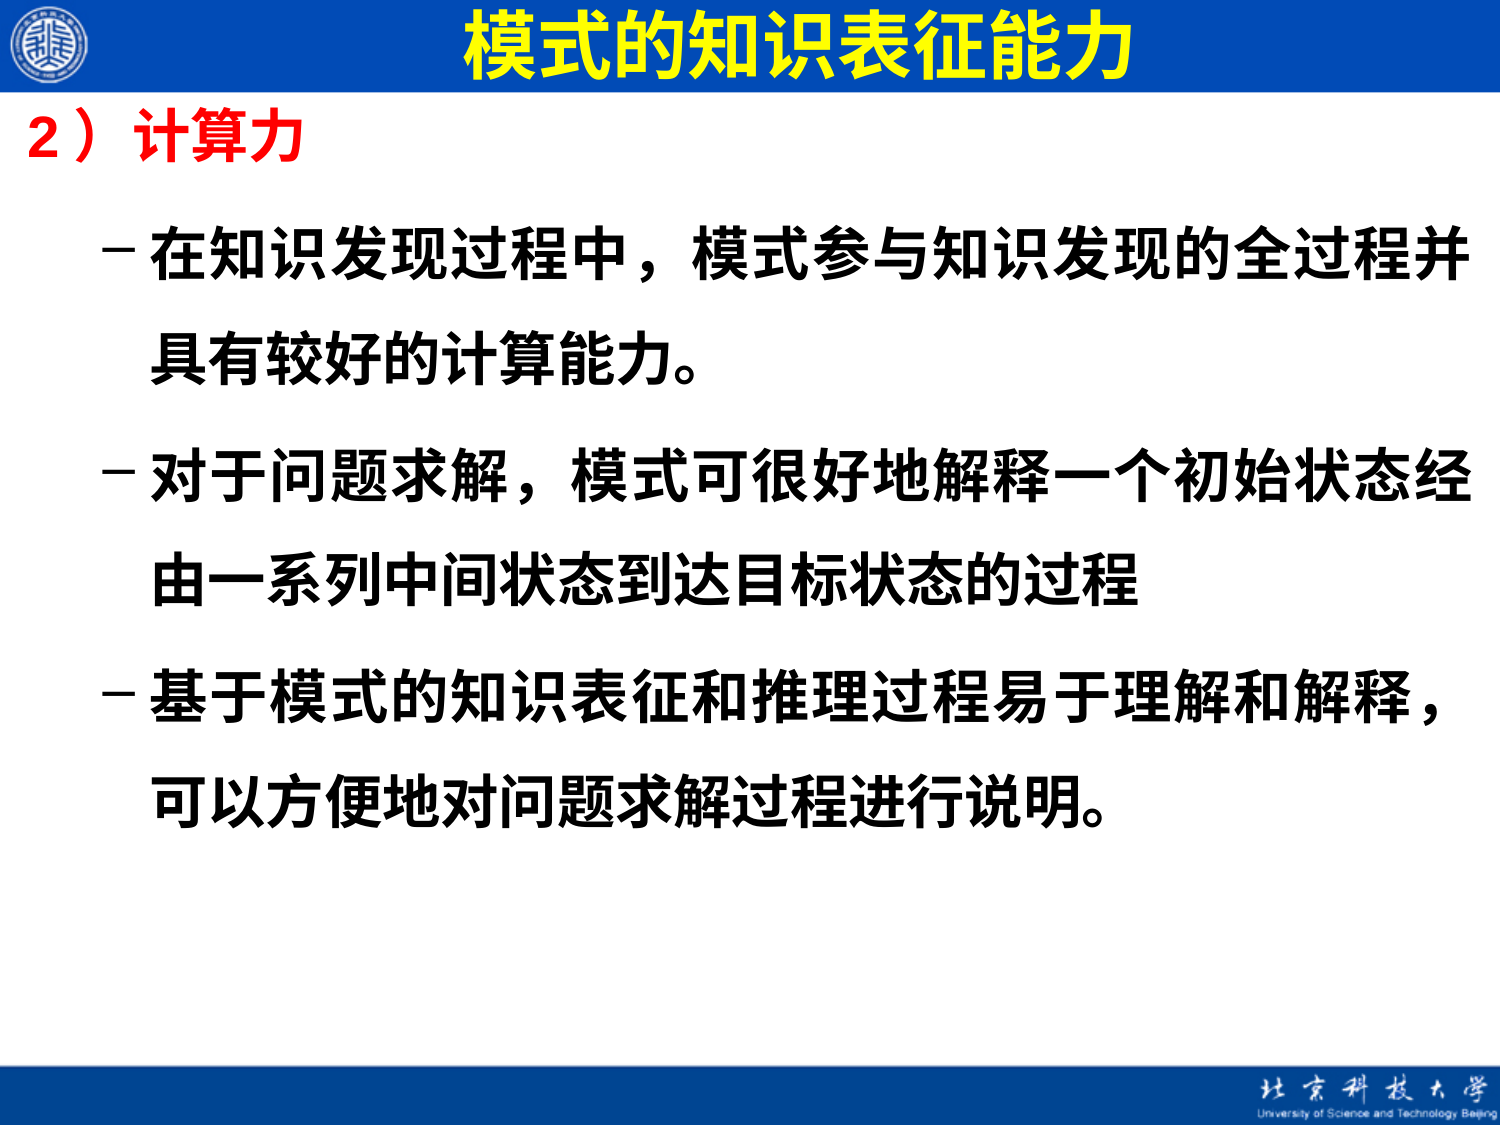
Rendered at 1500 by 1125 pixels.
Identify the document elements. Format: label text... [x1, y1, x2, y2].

title 模式的知识表征能力 [125, 0, 1475, 88]
picture [0, 0, 1500, 1125]
list 2）计算力 在知识发现过程中，模式参与知识发现的全过程并具有较好的计算能力。 对于问题求解，模式可很好地解释一个初始状态经由一系列中间状态到达目标状态的过程 基于模式的知识表征和推理过程易于理解和解释，可以方便地对问题求解过程进行说明。 [12, 99, 1488, 1063]
